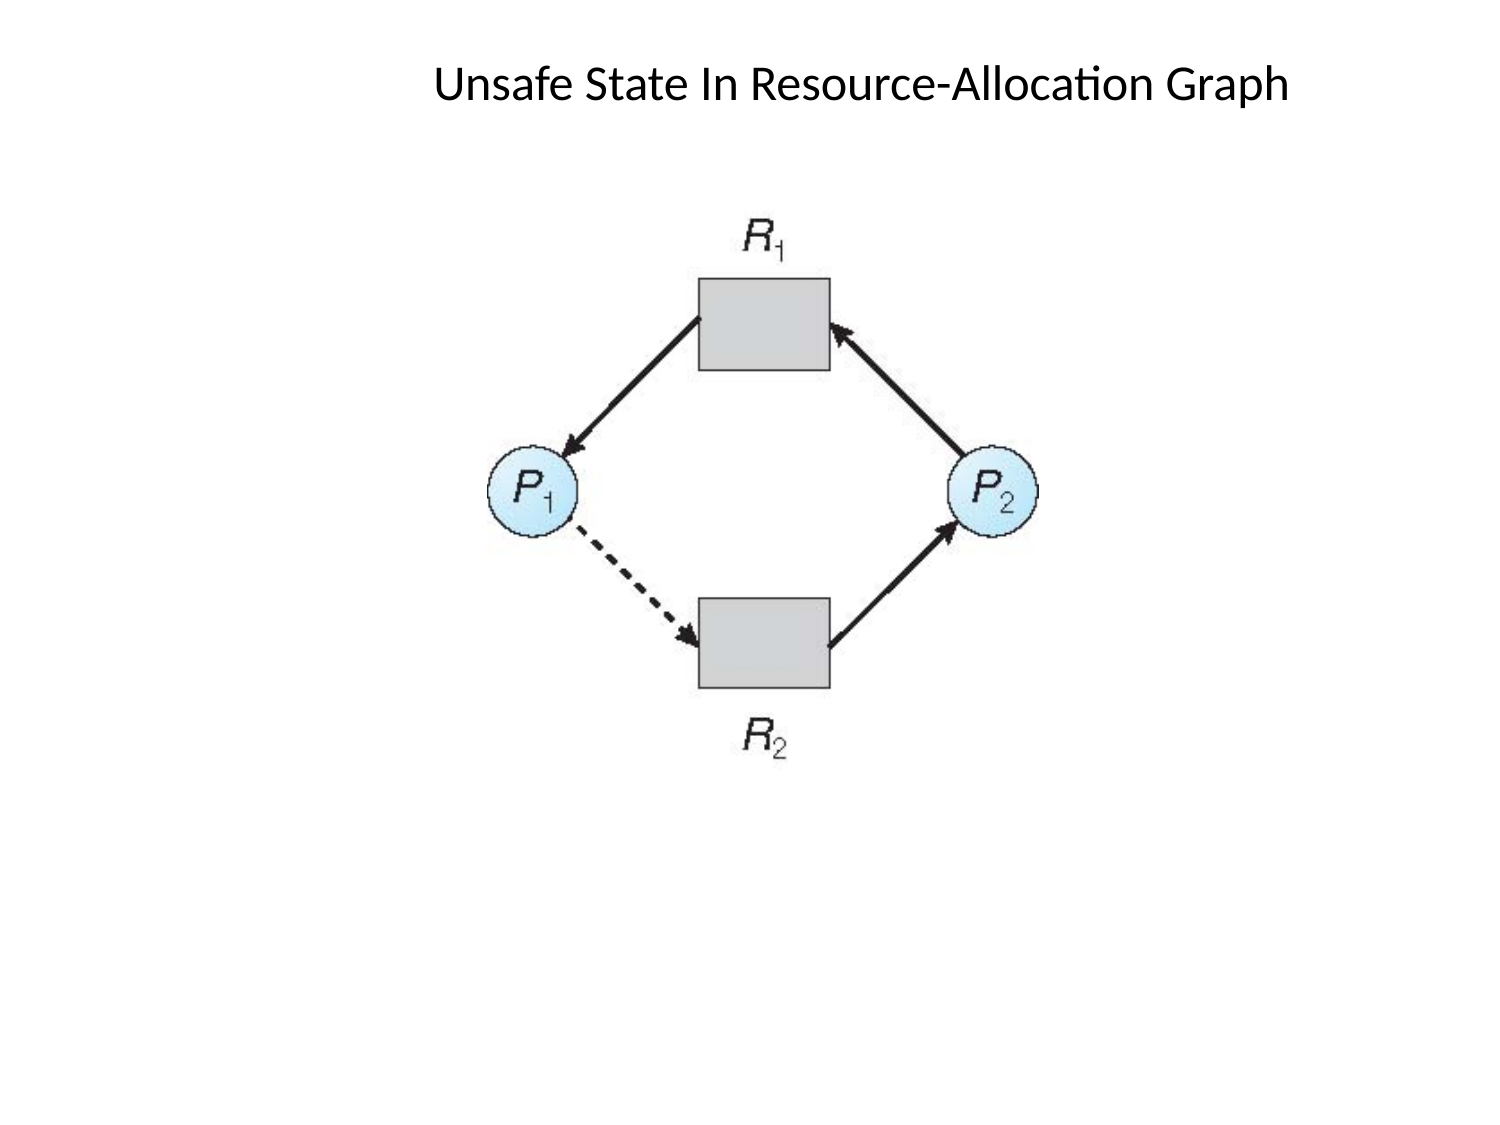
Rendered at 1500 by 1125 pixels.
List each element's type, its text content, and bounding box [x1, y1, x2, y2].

picture [487, 210, 1039, 770]
title Unsafe State In Resource-Allocation Graph [185, 42, 1500, 118]
